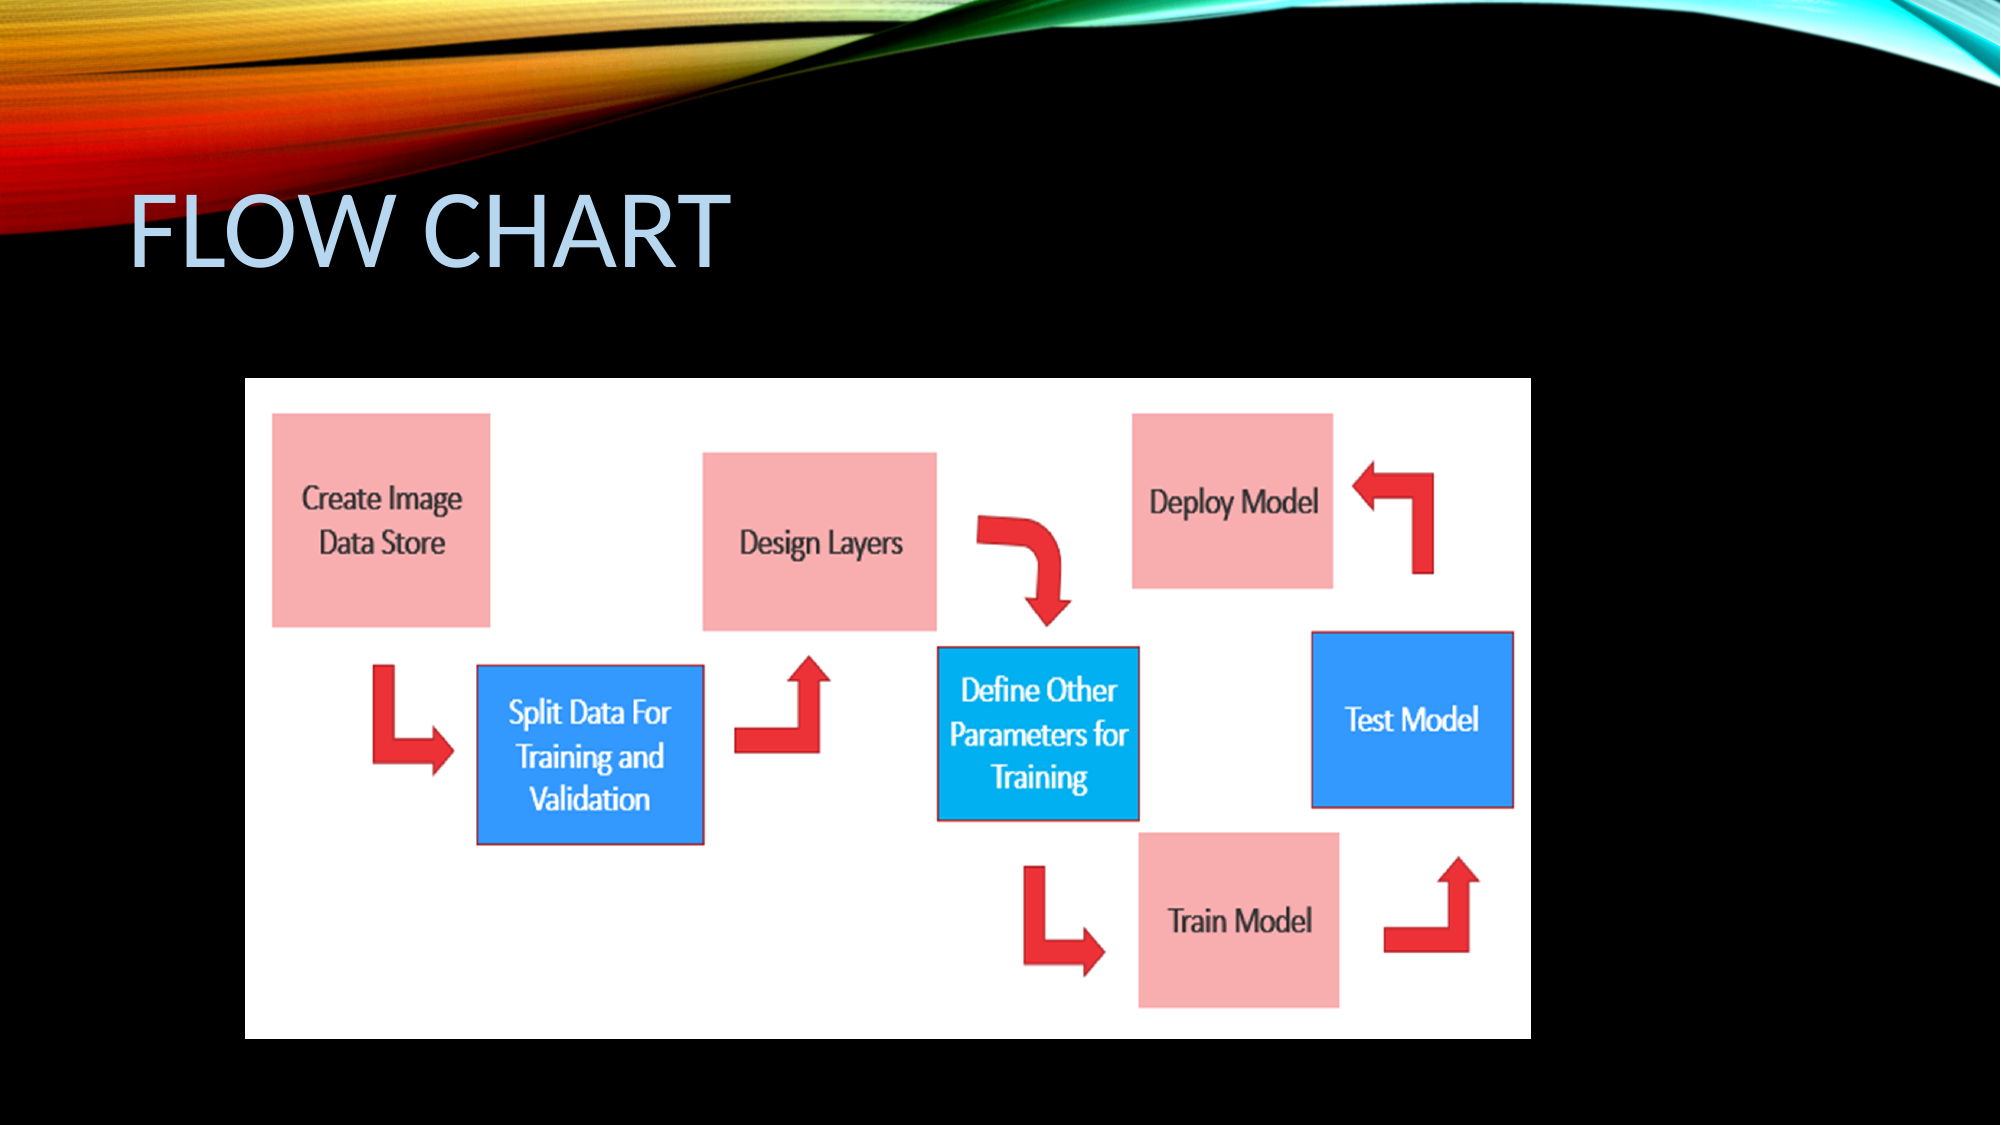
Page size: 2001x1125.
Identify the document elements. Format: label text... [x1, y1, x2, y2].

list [245, 378, 1531, 1040]
picture [0, 0, 2000, 237]
title Flow chart [112, 125, 1888, 338]
